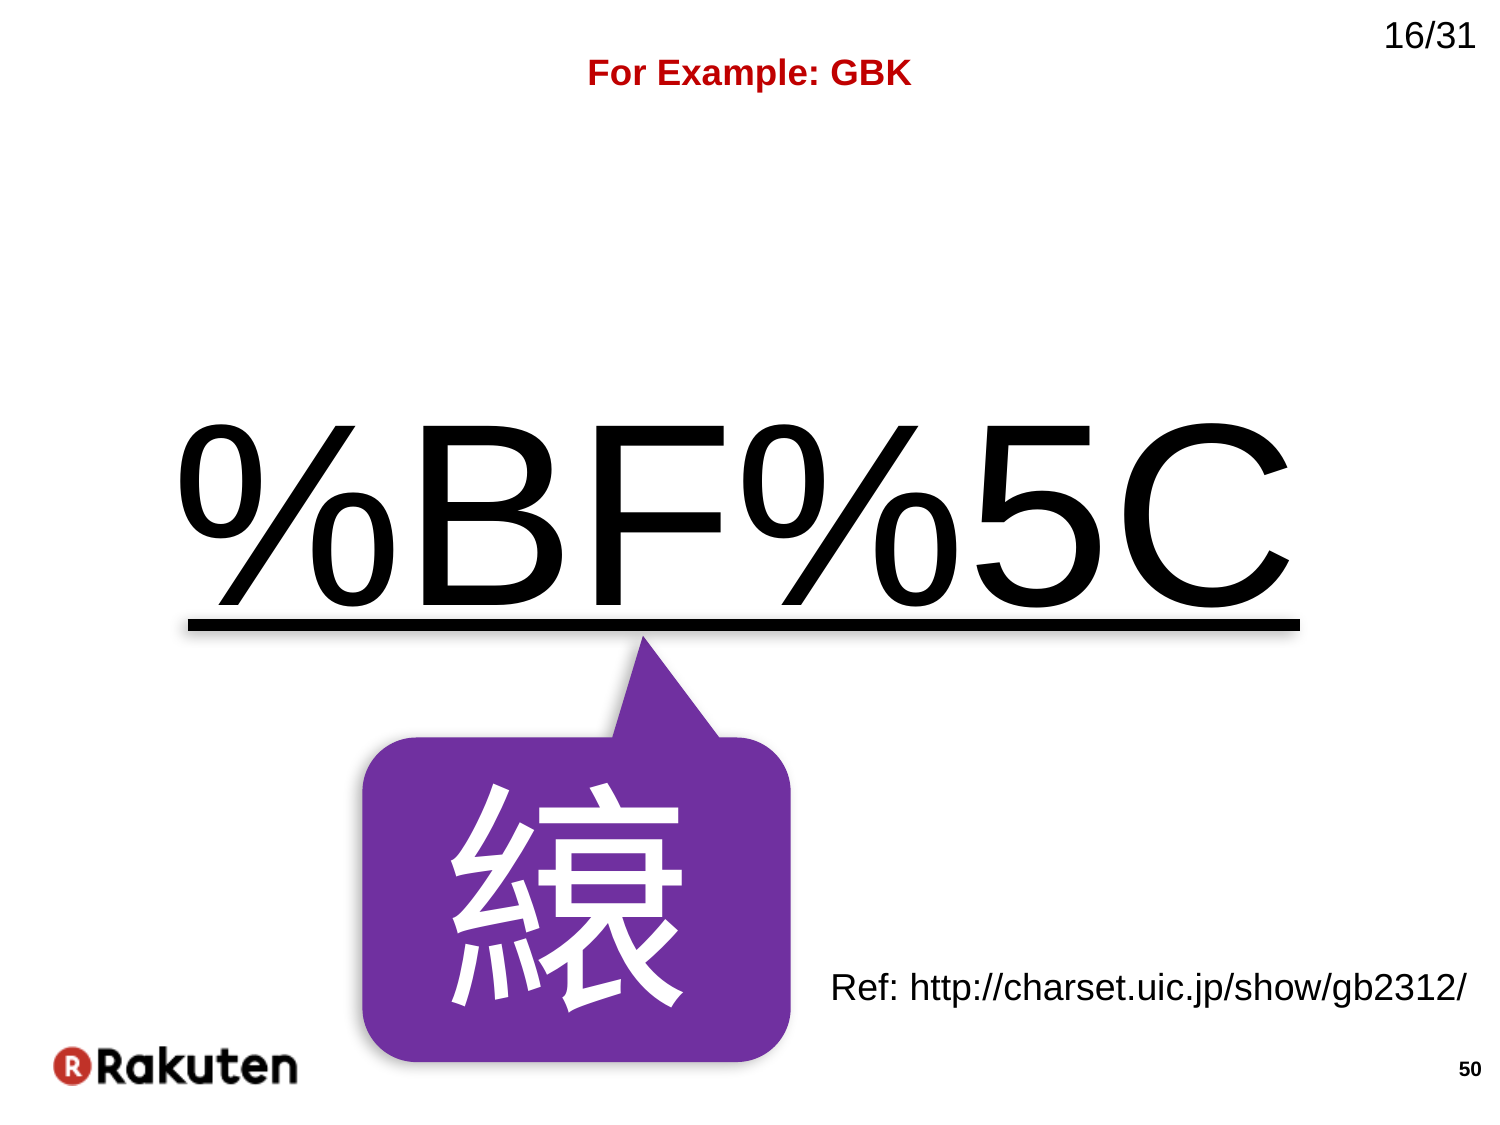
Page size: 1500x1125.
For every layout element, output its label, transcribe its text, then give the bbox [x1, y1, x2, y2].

text_box %BF%5C [156, 337, 1344, 665]
text_box 16/31 [1368, 4, 1500, 64]
picture [53, 1045, 299, 1086]
text_box [362, 737, 768, 1063]
text_box Ref: http://charset.uic.jp/show/gb2312/ [815, 955, 1500, 1016]
text_box [112, 149, 1388, 1013]
text_box 縗 [428, 736, 791, 1052]
title For Example: GBK [59, 41, 1441, 101]
text_box [612, 644, 719, 736]
